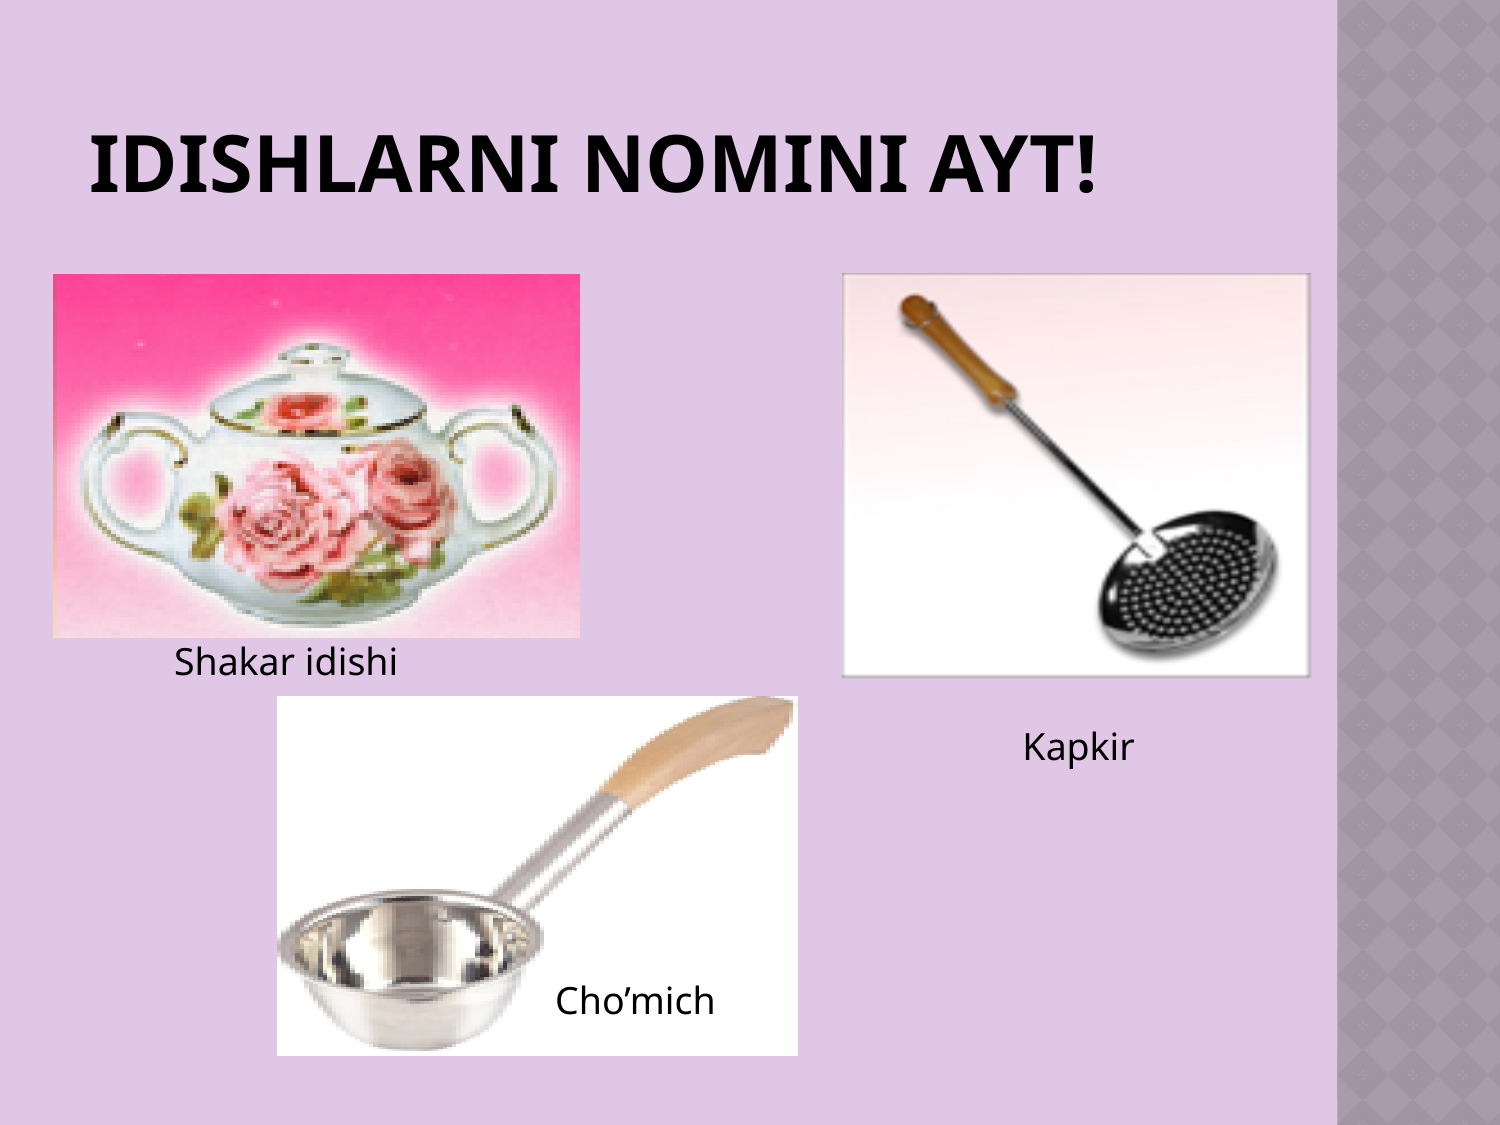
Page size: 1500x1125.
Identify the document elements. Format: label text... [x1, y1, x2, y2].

text_box Kapkir [1007, 715, 1150, 776]
title idishlarni nomini ayt! [0, 52, 1188, 209]
text_box Shakar idishi [159, 652, 445, 691]
picture [52, 273, 586, 643]
picture [277, 695, 804, 1060]
picture [842, 273, 1315, 681]
